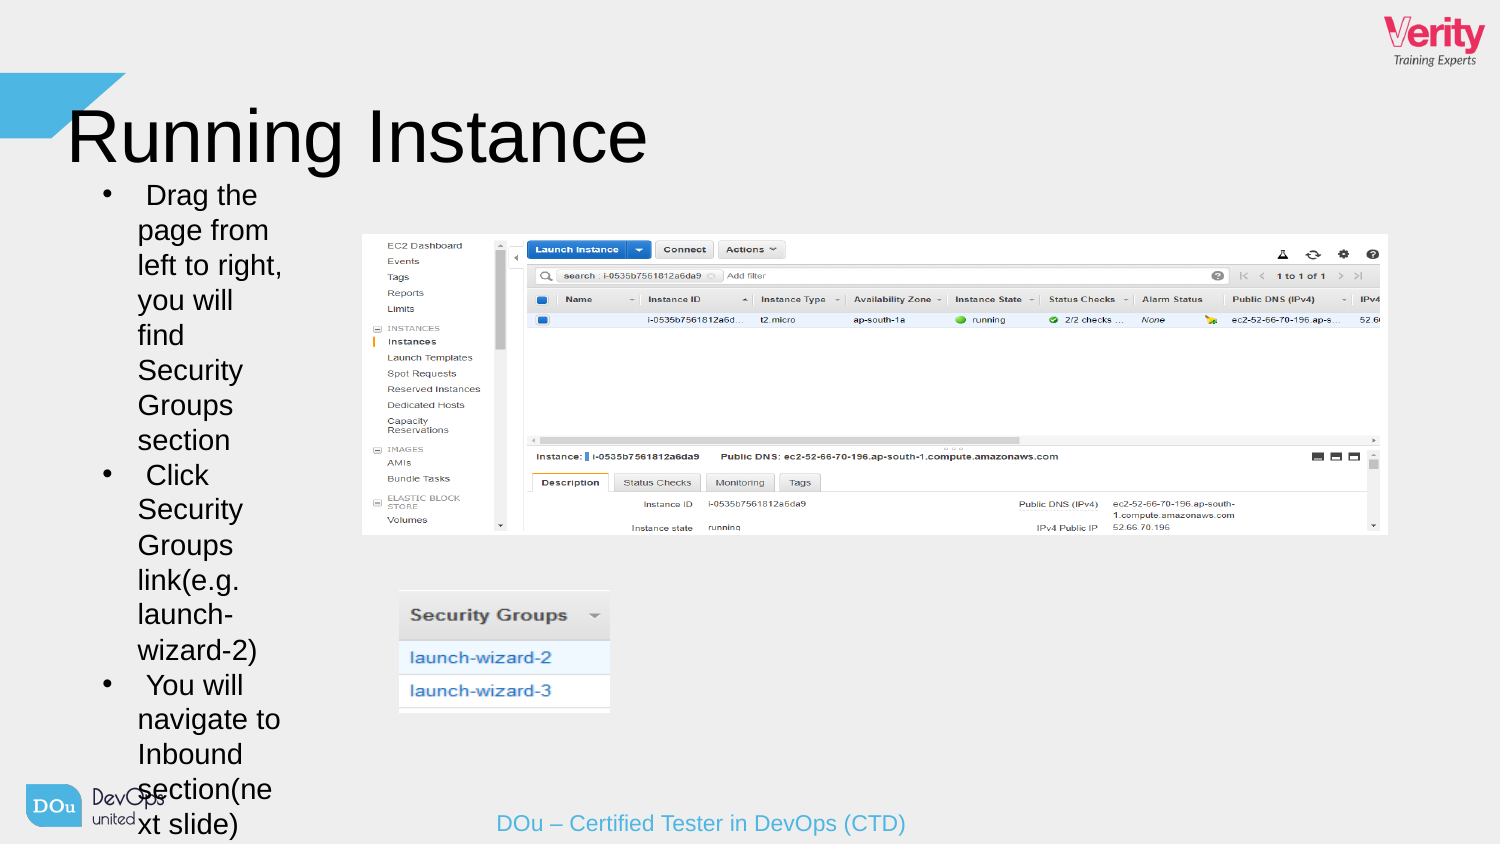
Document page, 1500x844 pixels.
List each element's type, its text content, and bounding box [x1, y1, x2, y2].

picture [26, 784, 87, 827]
picture [399, 590, 610, 713]
title Running Instance [51, 72, 1449, 167]
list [362, 234, 1388, 535]
text_box Drag the page from left to right, you will find Security Groups section Click Security Groups link(e.g. launch-wizard-2) You will navigate to Inbound section(next slide) [87, 168, 300, 844]
picture [1382, 0, 1487, 95]
